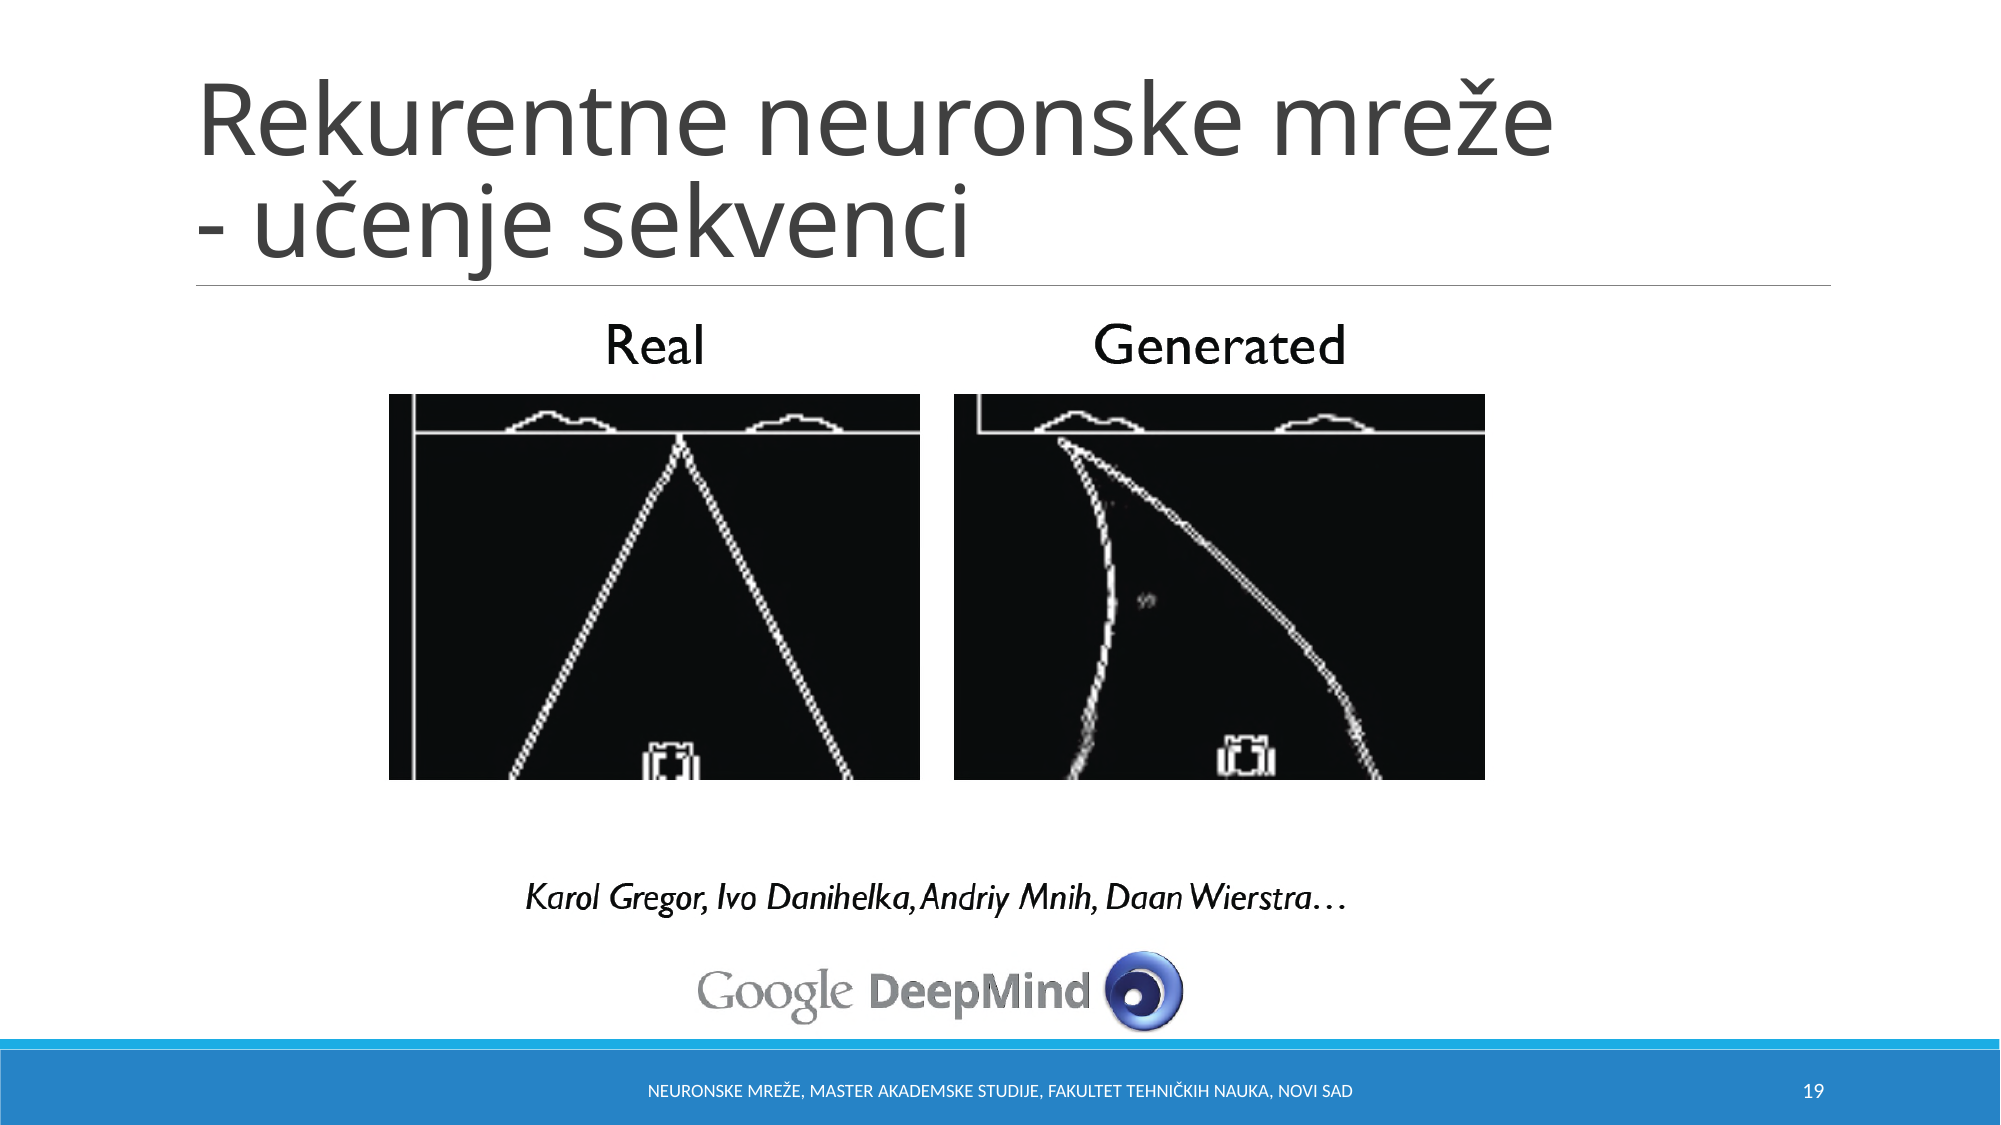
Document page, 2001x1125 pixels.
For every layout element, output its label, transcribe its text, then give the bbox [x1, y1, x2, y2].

footer Neuronske mreže, Master akademske studije, Fakultet tehničkih nauka, Novi Sad [604, 1059, 1396, 1120]
slide_number 19 [1624, 1059, 1840, 1120]
picture [379, 310, 1494, 1040]
title Rekurentne neuronske mreže - učenje sekvenci [180, 47, 1830, 285]
